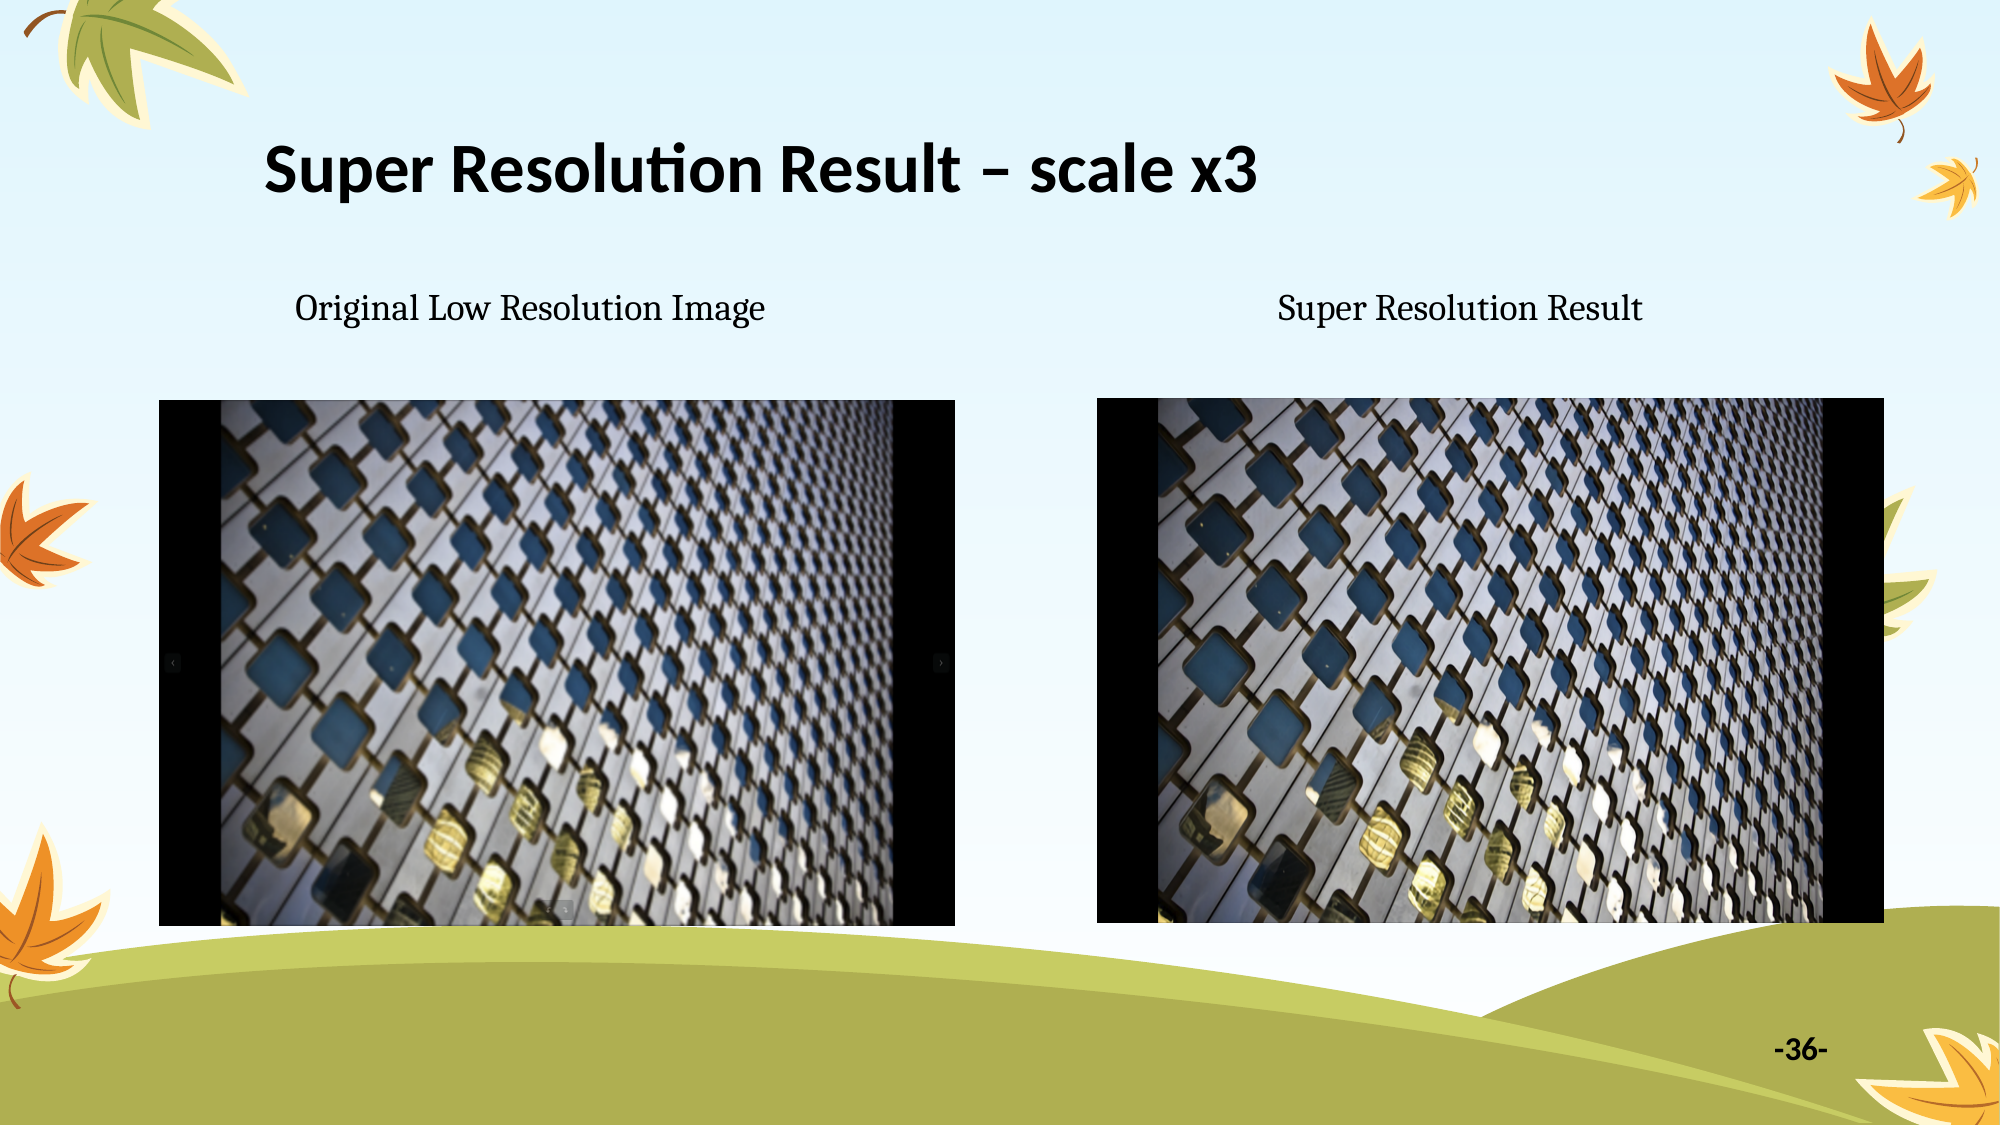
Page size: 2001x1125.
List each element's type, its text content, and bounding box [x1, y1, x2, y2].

picture [1097, 398, 1884, 923]
title Super Resolution Result – scale x3 [249, 12, 1749, 216]
text_box Original Low Resolution Image [280, 275, 782, 336]
picture [159, 400, 955, 927]
text_box Super Resolution Result [1263, 275, 1659, 336]
